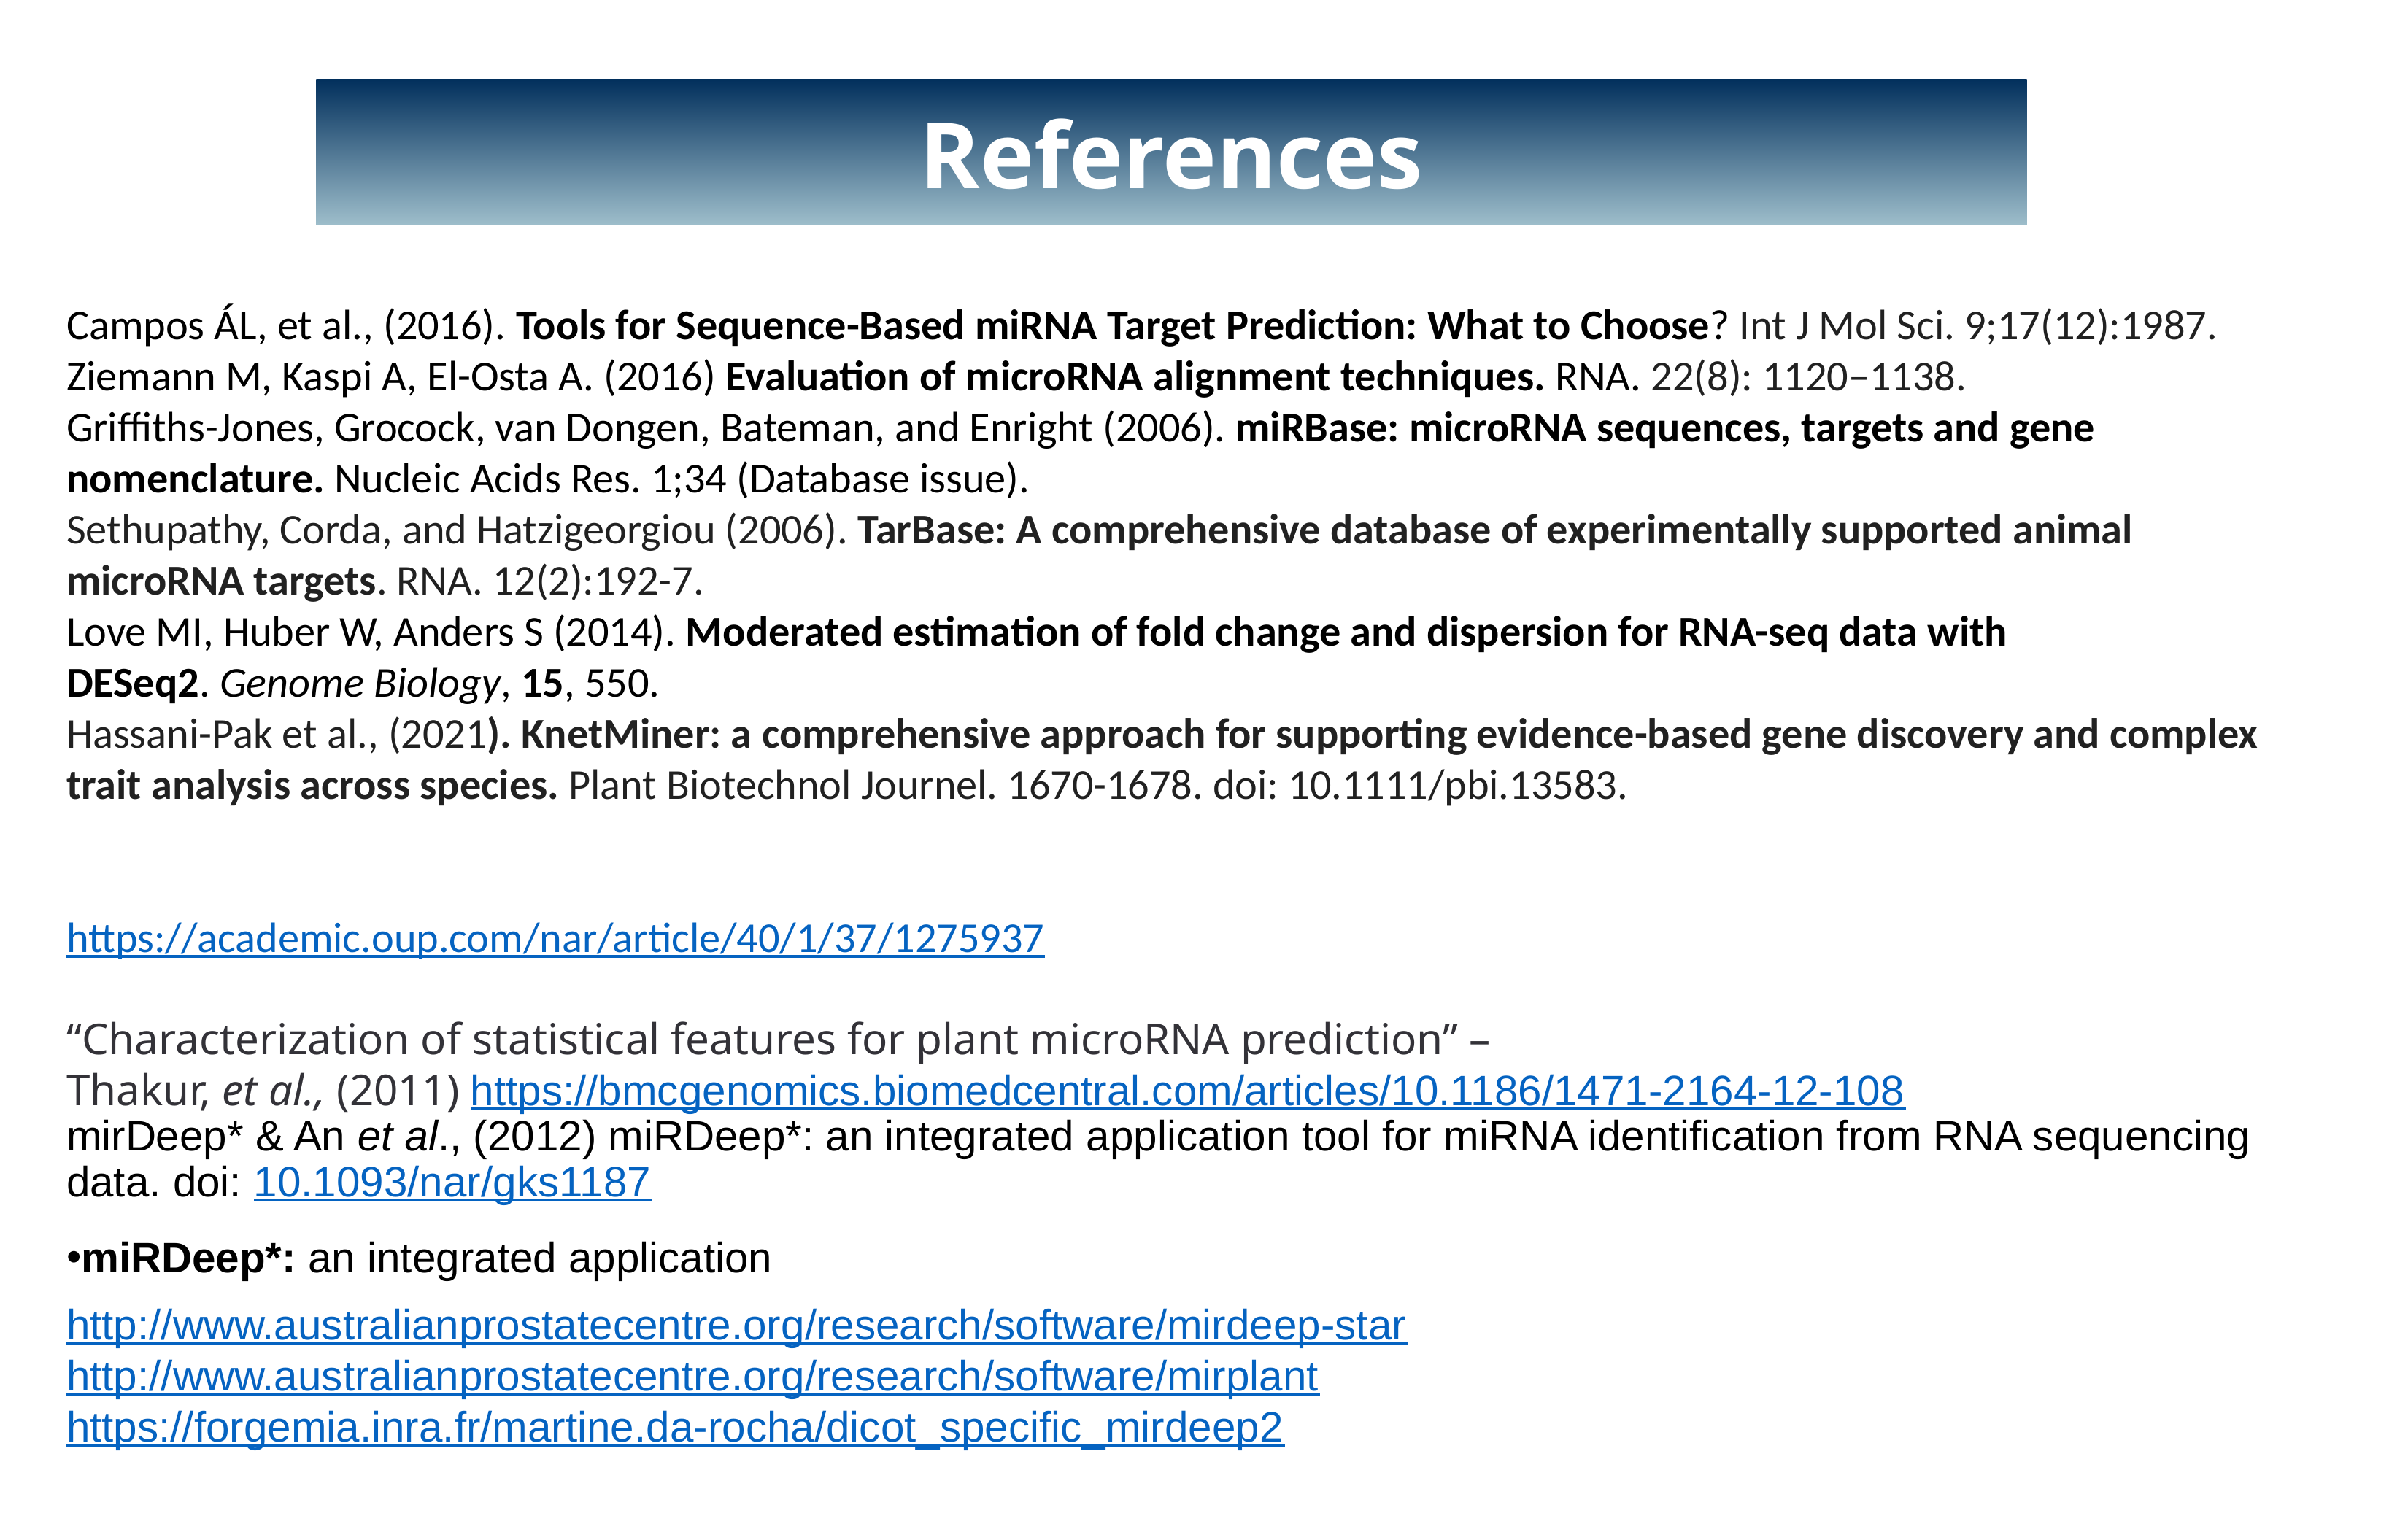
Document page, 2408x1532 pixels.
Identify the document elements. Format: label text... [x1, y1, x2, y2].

text_box Campos ÁL, et al., (2016). Tools for Sequence-Based miRNA Target Prediction: What to Choose? Int J Mol Sci. 9;17(12):1987. Ziemann M, Kaspi A, El-Osta A. (2016) Evaluation of microRNA alignment techniques. RNA. 22(8): 1120–1138. Griffiths-Jones, Grocock, van Dongen, Bateman, and Enright (2006). miRBase: microRNA sequences, targets and gene nomenclature. Nucleic Acids Res. 1;34 (Database issue). Sethupathy, Corda, and Hatzigeorgiou (2006). TarBase: A comprehensive database of experimentally supported animal microRNA targets. RNA. 12(2):192-7. Love MI, Huber W, Anders S (2014). Moderated estimation of fold change and dispersion for RNA-seq data with DESeq2. Genome Biology, 15, 550. Hassani-Pak et al., (2021). KnetMiner: a comprehensive approach for supporting evidence-based gene discovery and complex trait analysis across species. Plant Biotechnol Journel. 1670-1678. doi: 10.1111/pbi.13583. https://academic.oup.com/nar/article/40/1/37/1275937 “Characterization of statistical features for plant microRNA prediction” – Thakur, et al., (2011) https://bmcgenomics.biomedcentral.com/articles/10.1186/1471-2164-12-108 mirDeep* & An et al., (2012) miRDeep*: an integrated application tool for miRNA identification from RNA sequencing data. doi: 10.1093/nar/gks1187 miRDeep*: an integrated application http://www.australianprostatecentre.org/research/software/mirdeep-star http://www.australianprostatecentre.org/research/software/mirplant https://forgemia.inra.fr/martine.da-rocha/dicot_specific_mirdeep2 [45, 275, 2323, 597]
text_box References [316, 79, 2027, 225]
